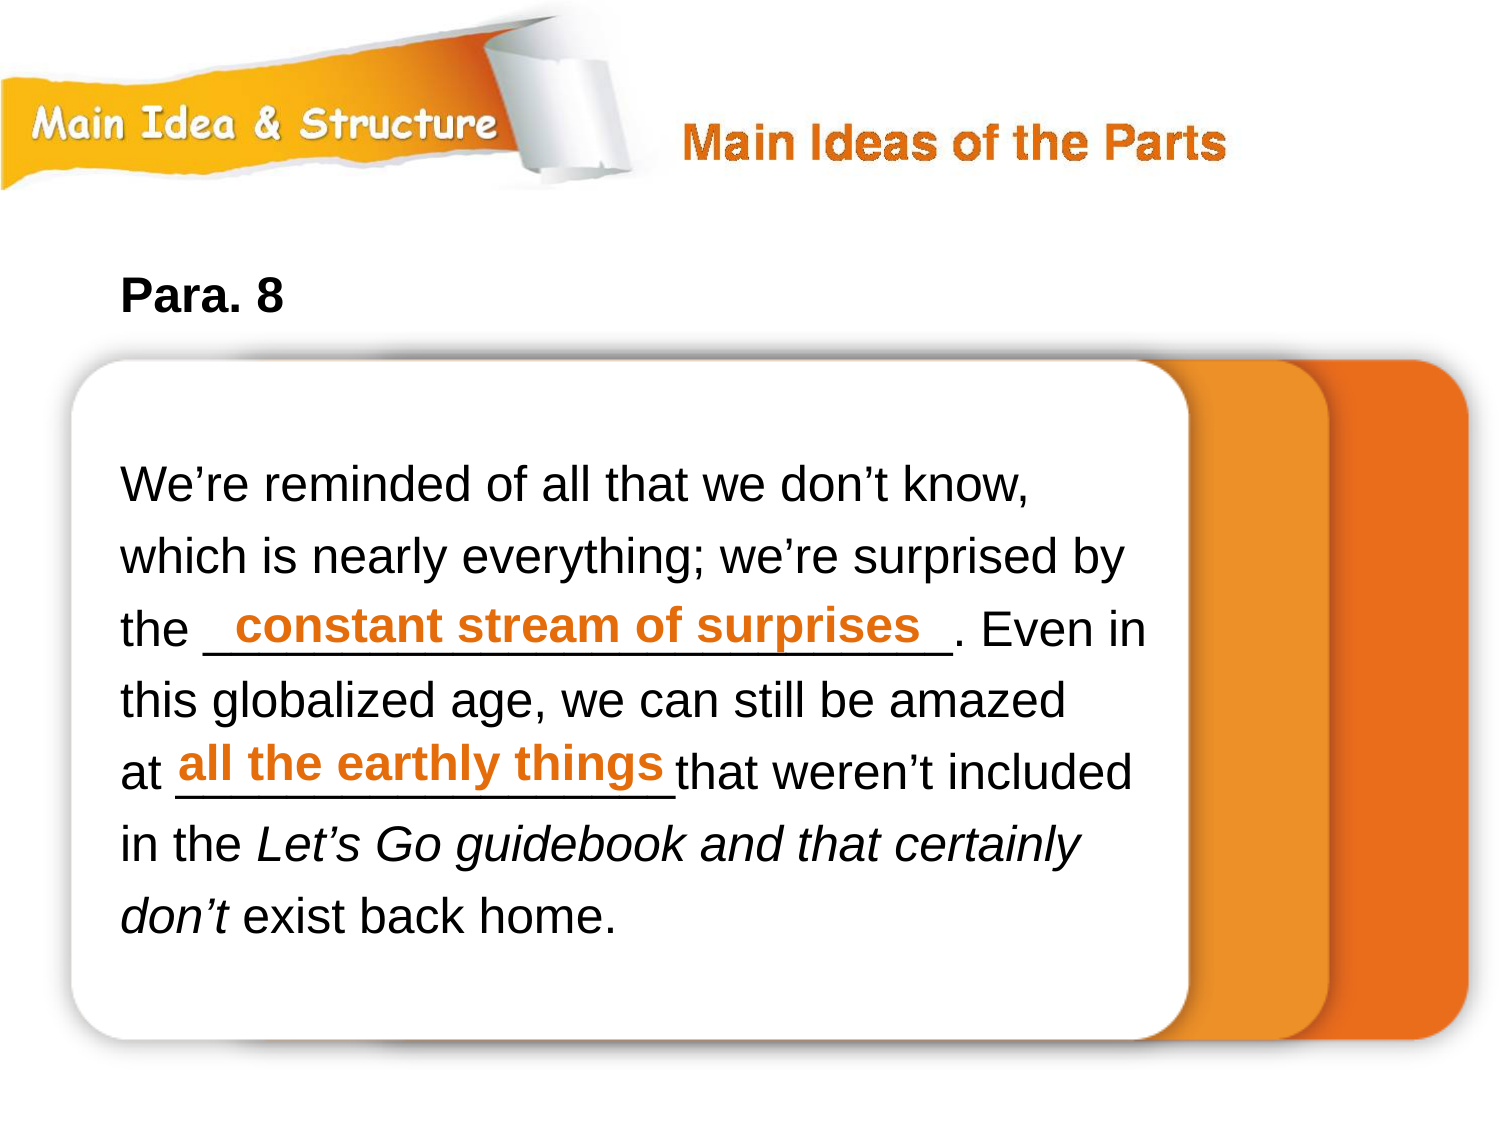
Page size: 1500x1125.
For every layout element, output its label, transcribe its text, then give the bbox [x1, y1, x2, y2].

picture [0, 0, 1325, 192]
text_box Para. 8 [105, 243, 1252, 291]
picture [36, 292, 1500, 1078]
